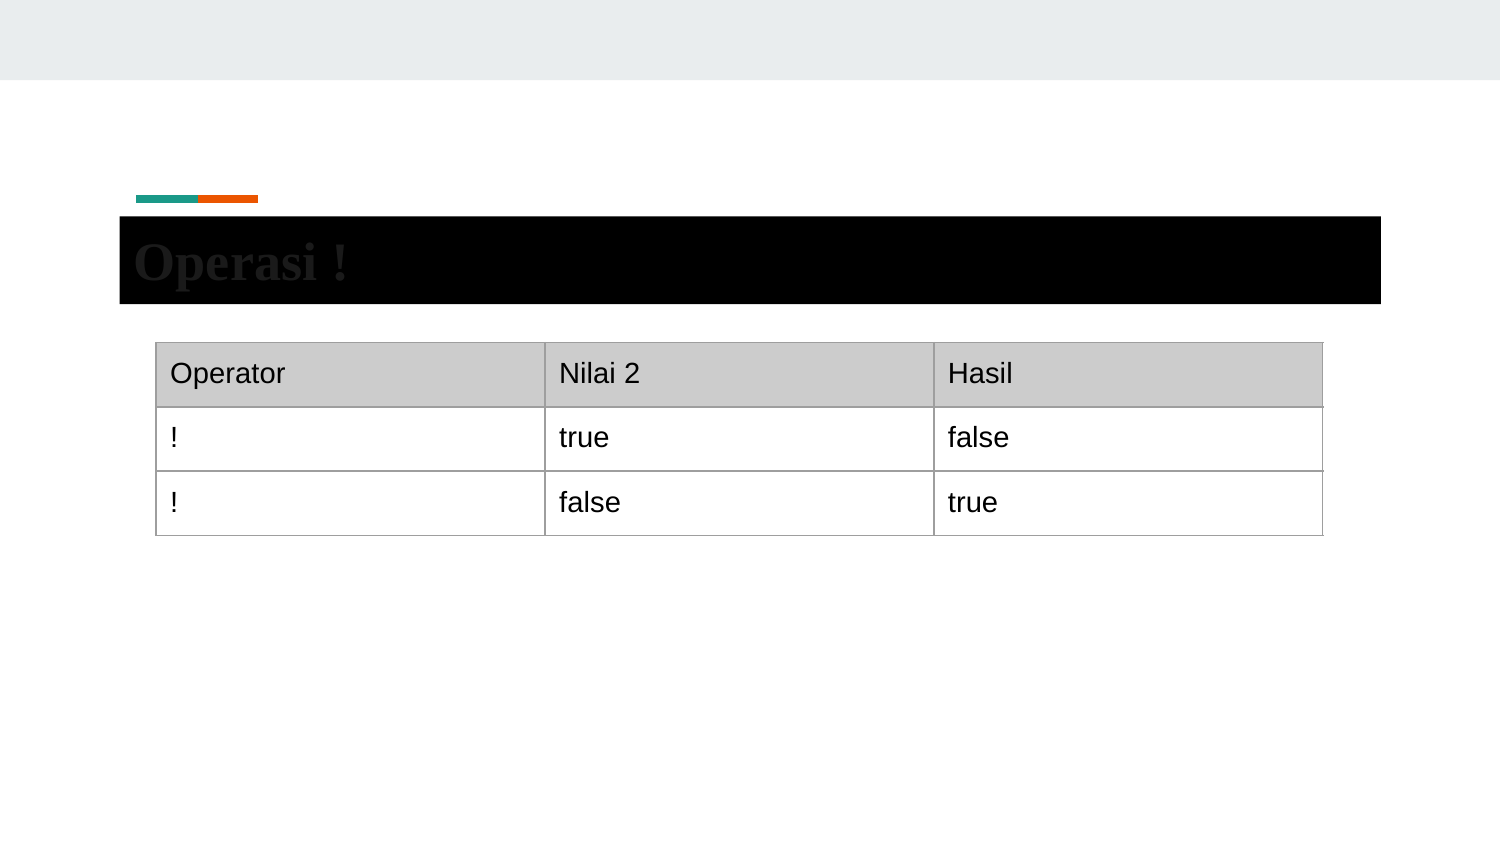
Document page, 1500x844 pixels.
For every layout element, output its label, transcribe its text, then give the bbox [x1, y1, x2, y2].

text_box Nilai 2 [545, 342, 933, 406]
text_box ! [156, 406, 545, 471]
text_box true [933, 471, 1323, 536]
text_box ! [156, 471, 545, 536]
text_box false [545, 471, 933, 536]
text_box Hasil [933, 342, 1323, 406]
text_box Operasi ! [119, 216, 1381, 305]
text_box [0, 0, 1500, 81]
text_box true [545, 406, 933, 471]
text_box false [933, 406, 1323, 471]
text_box Operator [156, 342, 545, 406]
